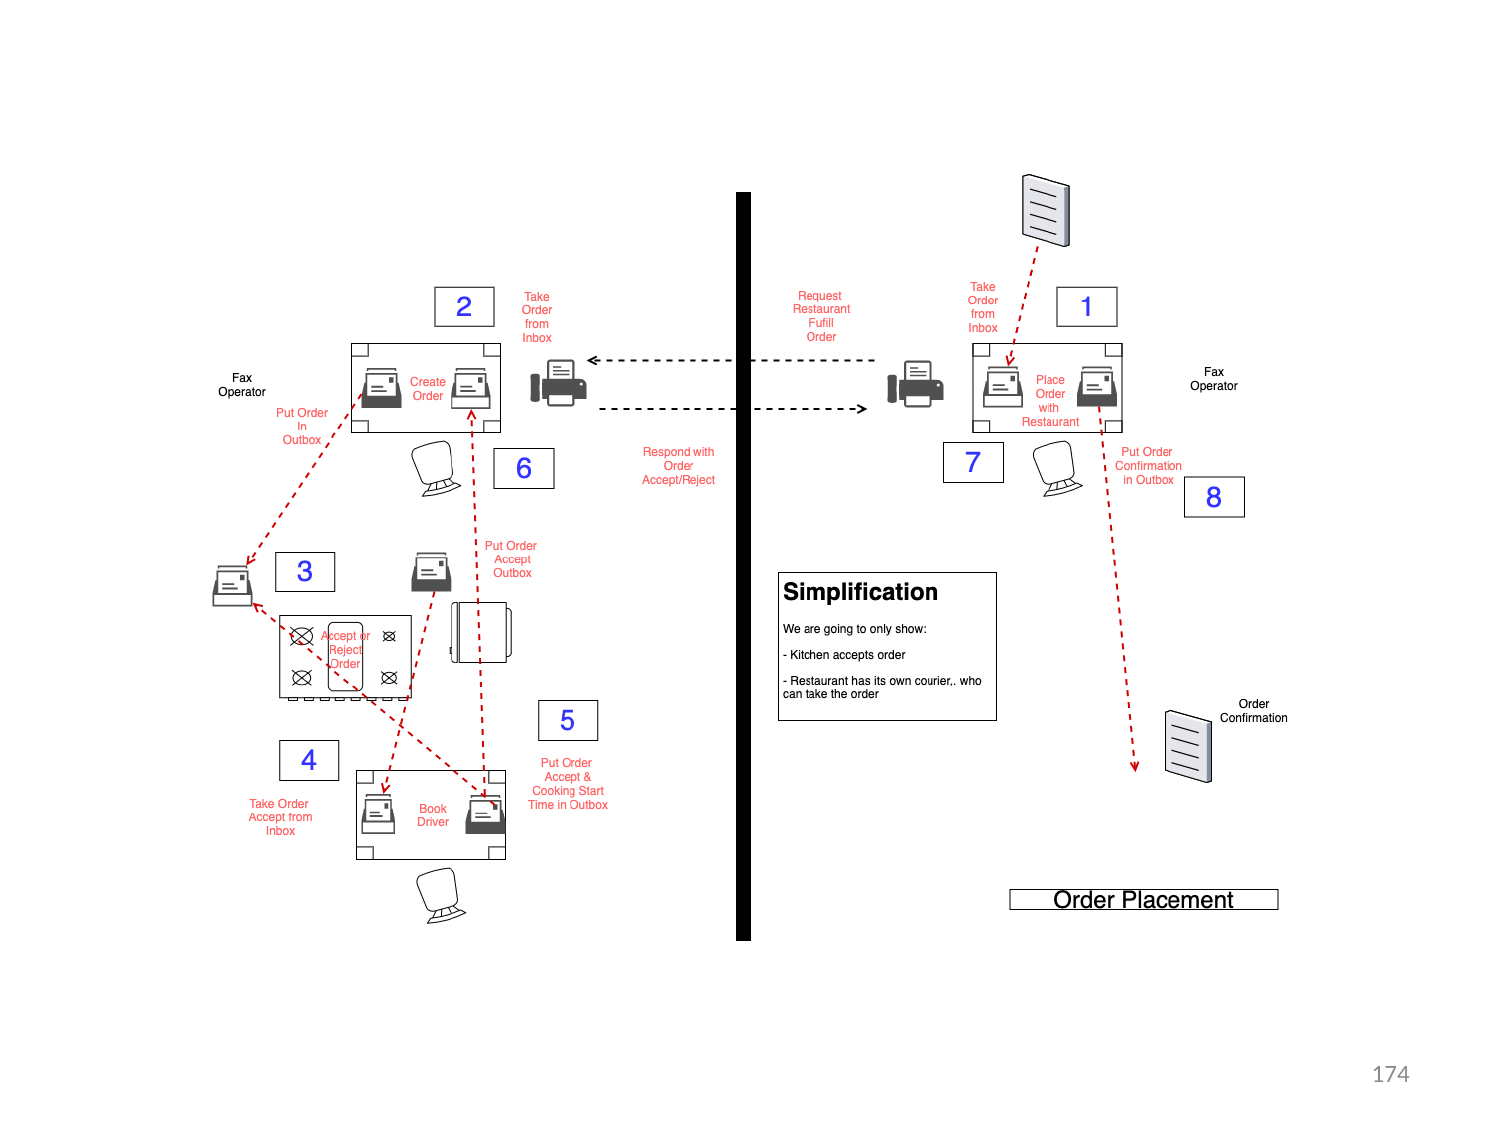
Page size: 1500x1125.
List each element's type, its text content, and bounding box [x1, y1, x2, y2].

picture [212, 174, 1288, 941]
slide_number 174 [1074, 1042, 1425, 1103]
